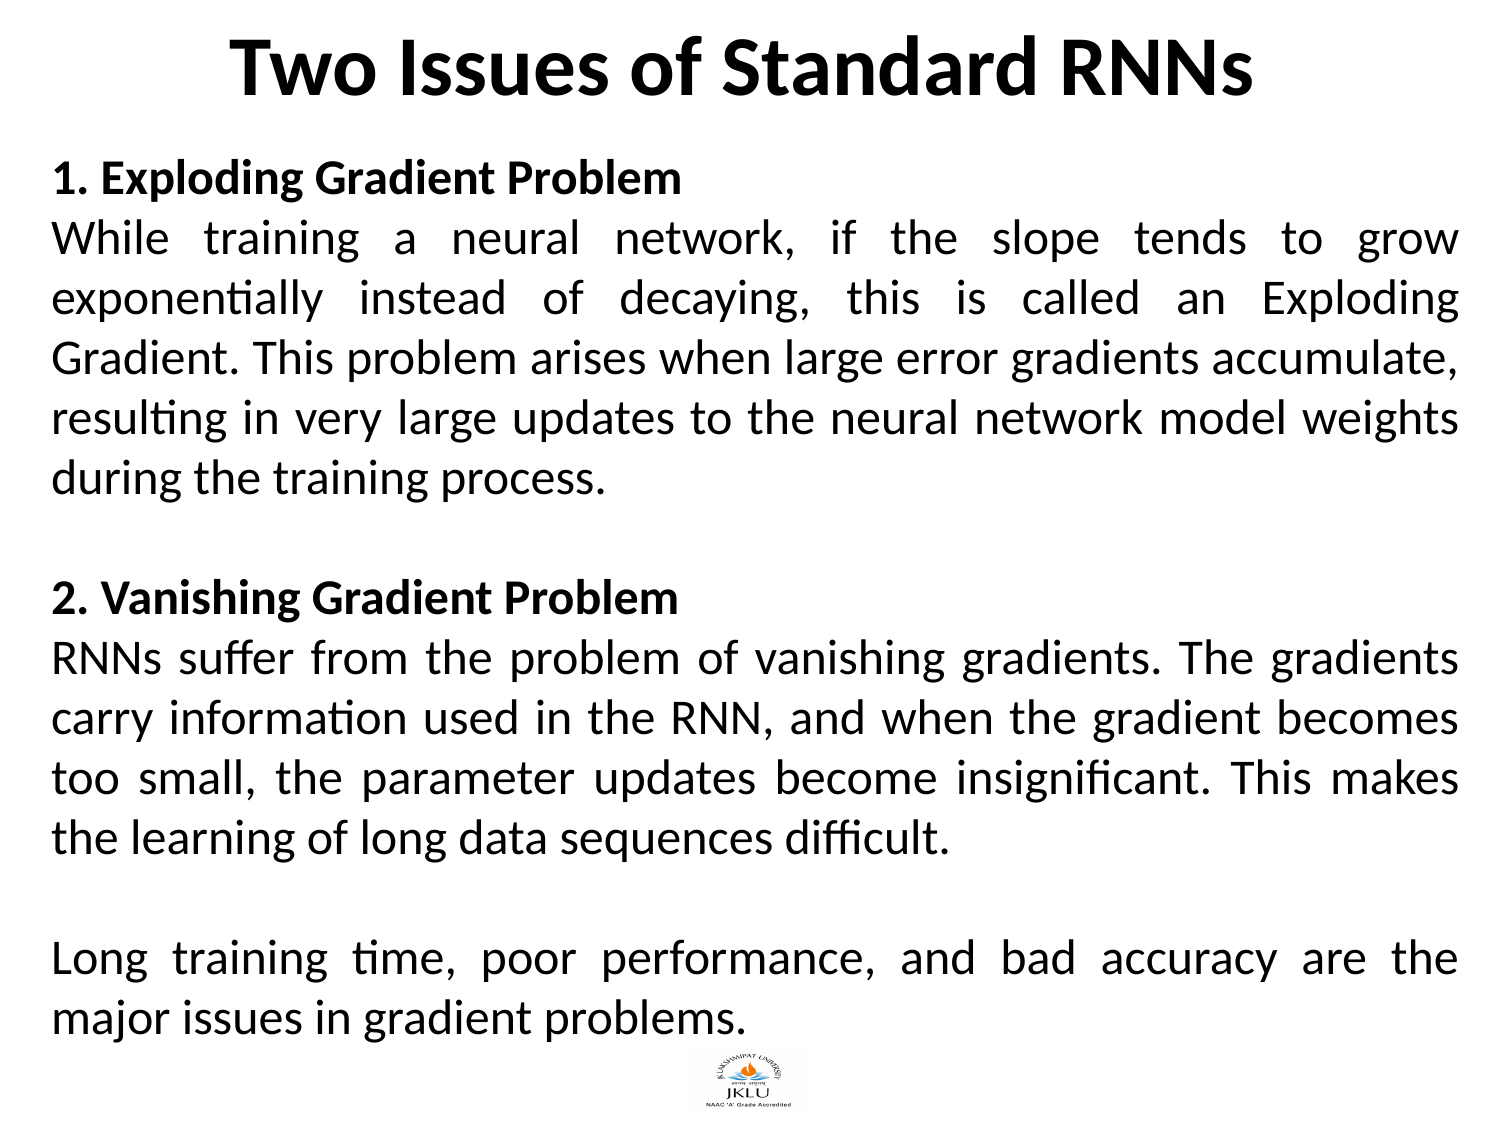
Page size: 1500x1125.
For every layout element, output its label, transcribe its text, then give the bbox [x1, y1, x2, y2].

picture [687, 1053, 812, 1113]
title Two Issues of Standard RNNs [67, 2, 1418, 120]
text_box 1. Exploding Gradient Problem While training a neural network, if the slope tends to grow exponentially instead of decaying, this is called an Exploding Gradient. This problem arises when large error gradients accumulate, resulting in very large updates to the neural network model weights during the training process. 2. Vanishing Gradient Problem RNNs suffer from the problem of vanishing gradients. The gradients carry information used in the RNN, and when the gradient becomes too small, the parameter updates become insignificant. This makes the learning of long data sequences difficult. Long training time, poor performance, and bad accuracy are the major issues in gradient problems. [36, 137, 1475, 1053]
